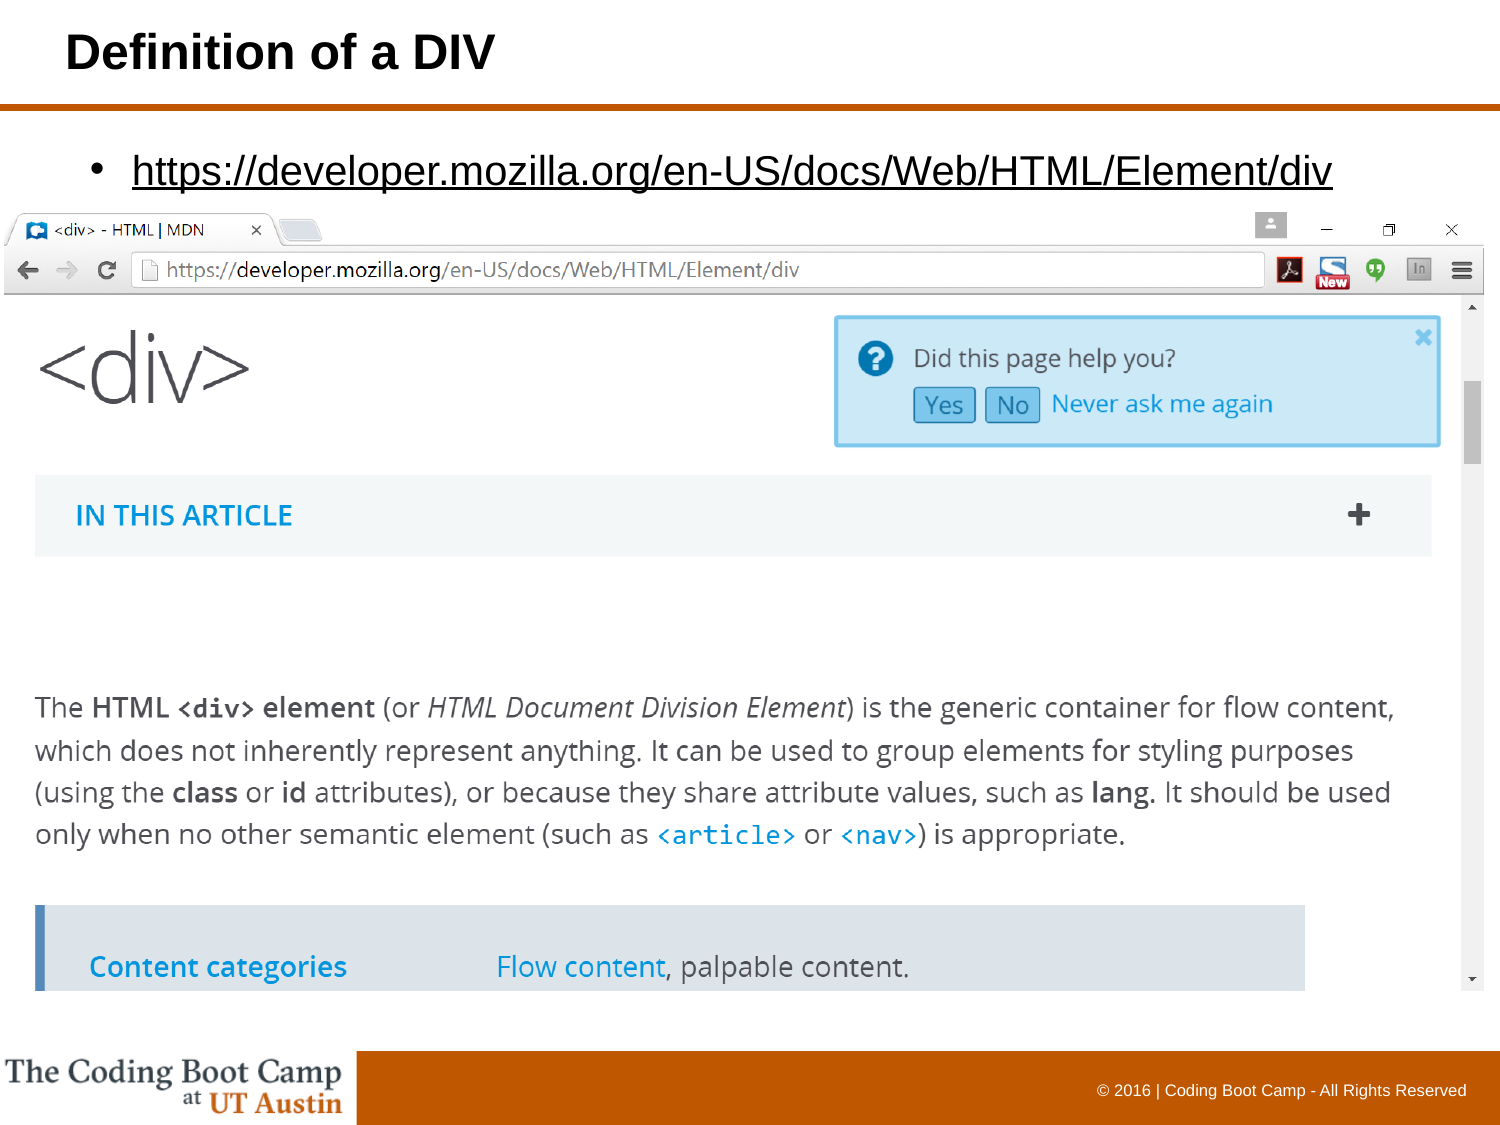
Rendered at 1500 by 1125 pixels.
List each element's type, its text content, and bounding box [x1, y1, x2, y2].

picture [4, 212, 1484, 991]
text_box https://developer.mozilla.org/en-US/docs/Web/HTML/Element/div [74, 135, 1413, 212]
title Definition of a DIV [50, 0, 948, 108]
picture [0, 1050, 357, 1125]
